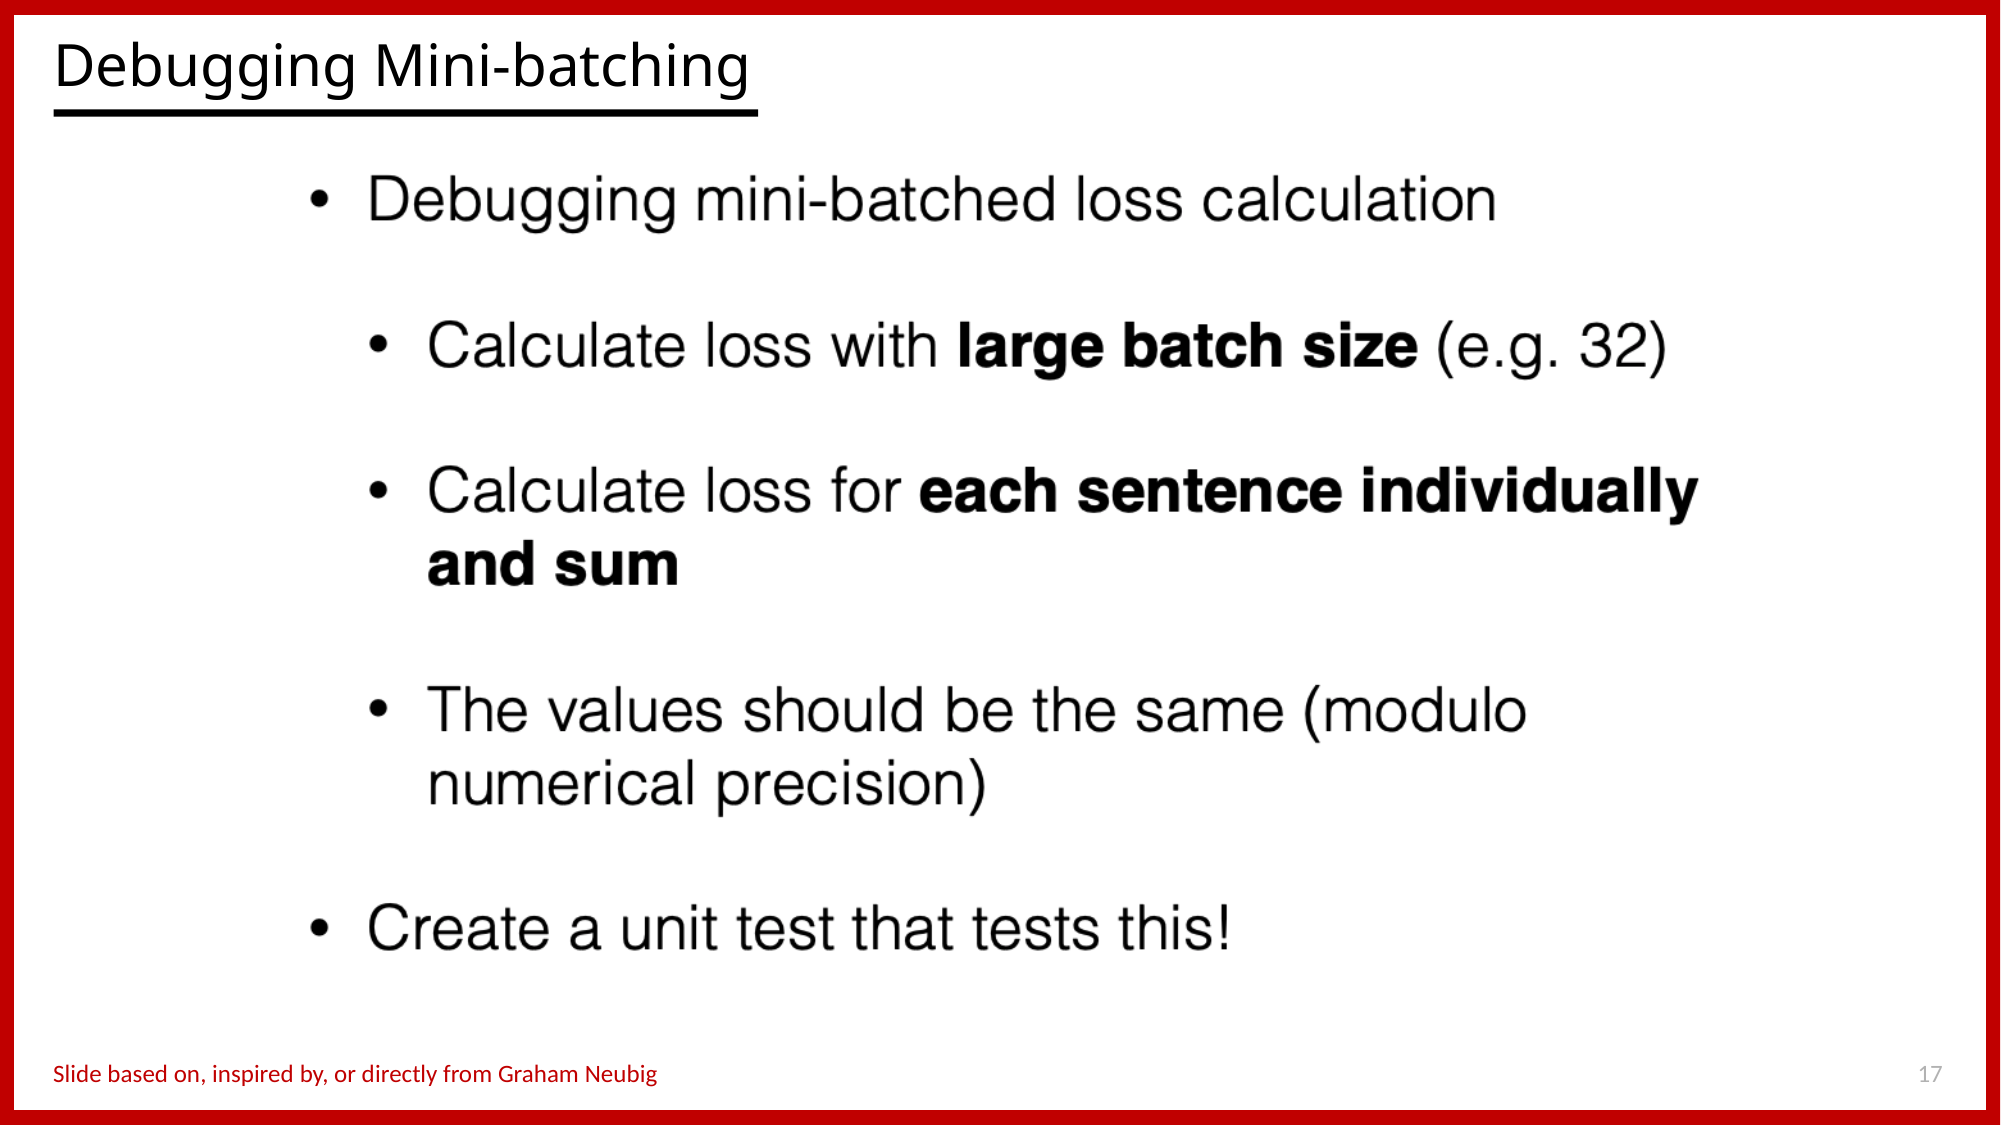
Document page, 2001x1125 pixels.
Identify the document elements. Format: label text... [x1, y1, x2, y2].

picture [299, 164, 1701, 961]
slide_number 17 [1507, 1042, 1958, 1103]
text_box Debugging Mini-batching [38, 28, 1059, 132]
text_box Slide based on, inspired by, or directly from Graham Neubig [38, 1049, 1000, 1095]
